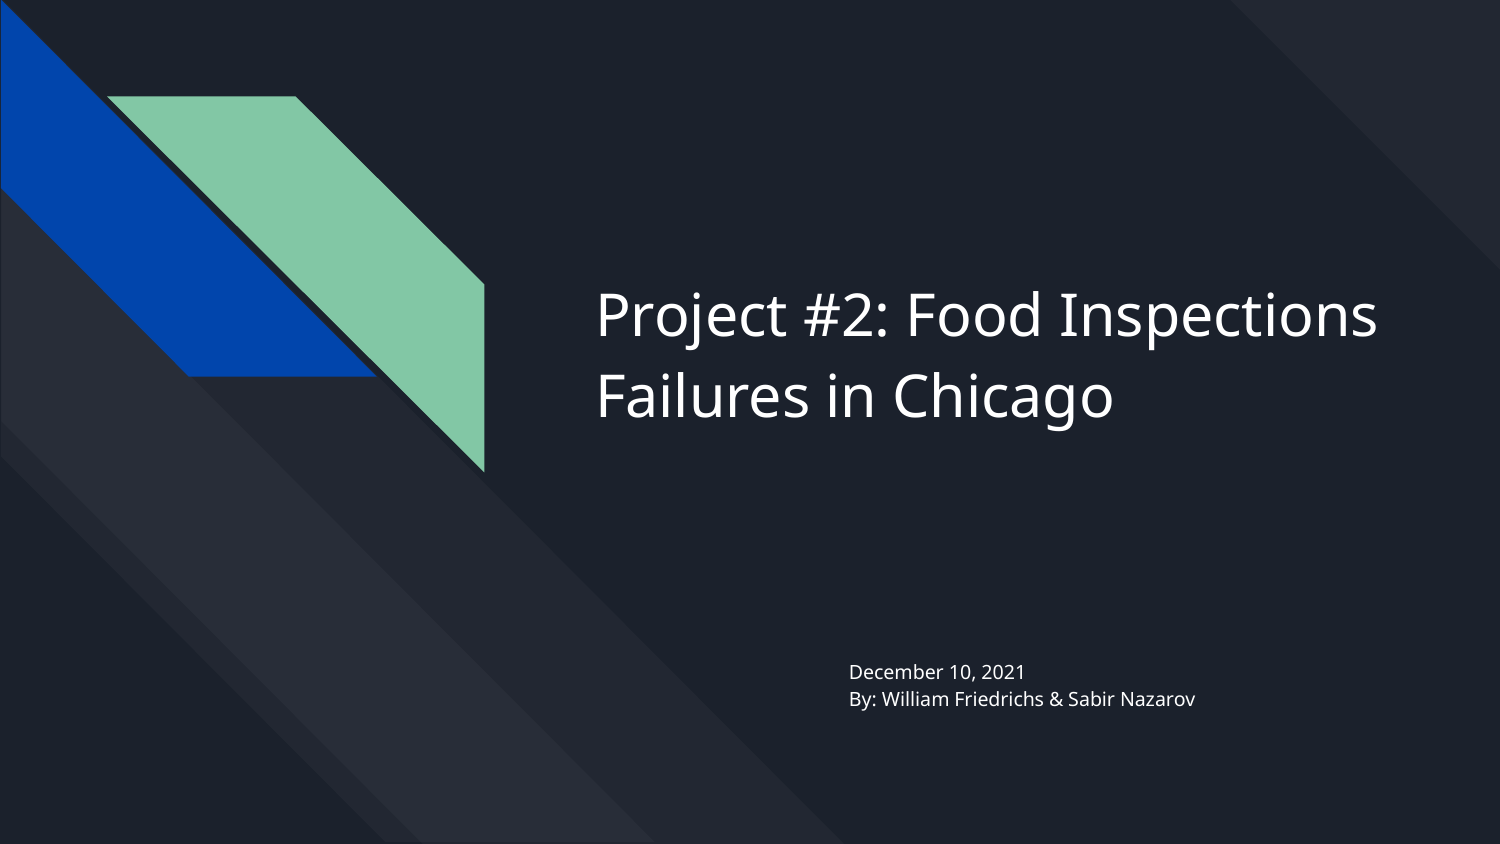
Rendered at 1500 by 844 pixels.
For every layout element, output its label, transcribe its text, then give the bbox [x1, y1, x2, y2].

subtitle December 10, 2021 By: William Friedrichs & Sabir Nazarov [833, 643, 1404, 727]
title Project #2: Food Inspections Failures in Chicago [580, 258, 1404, 518]
